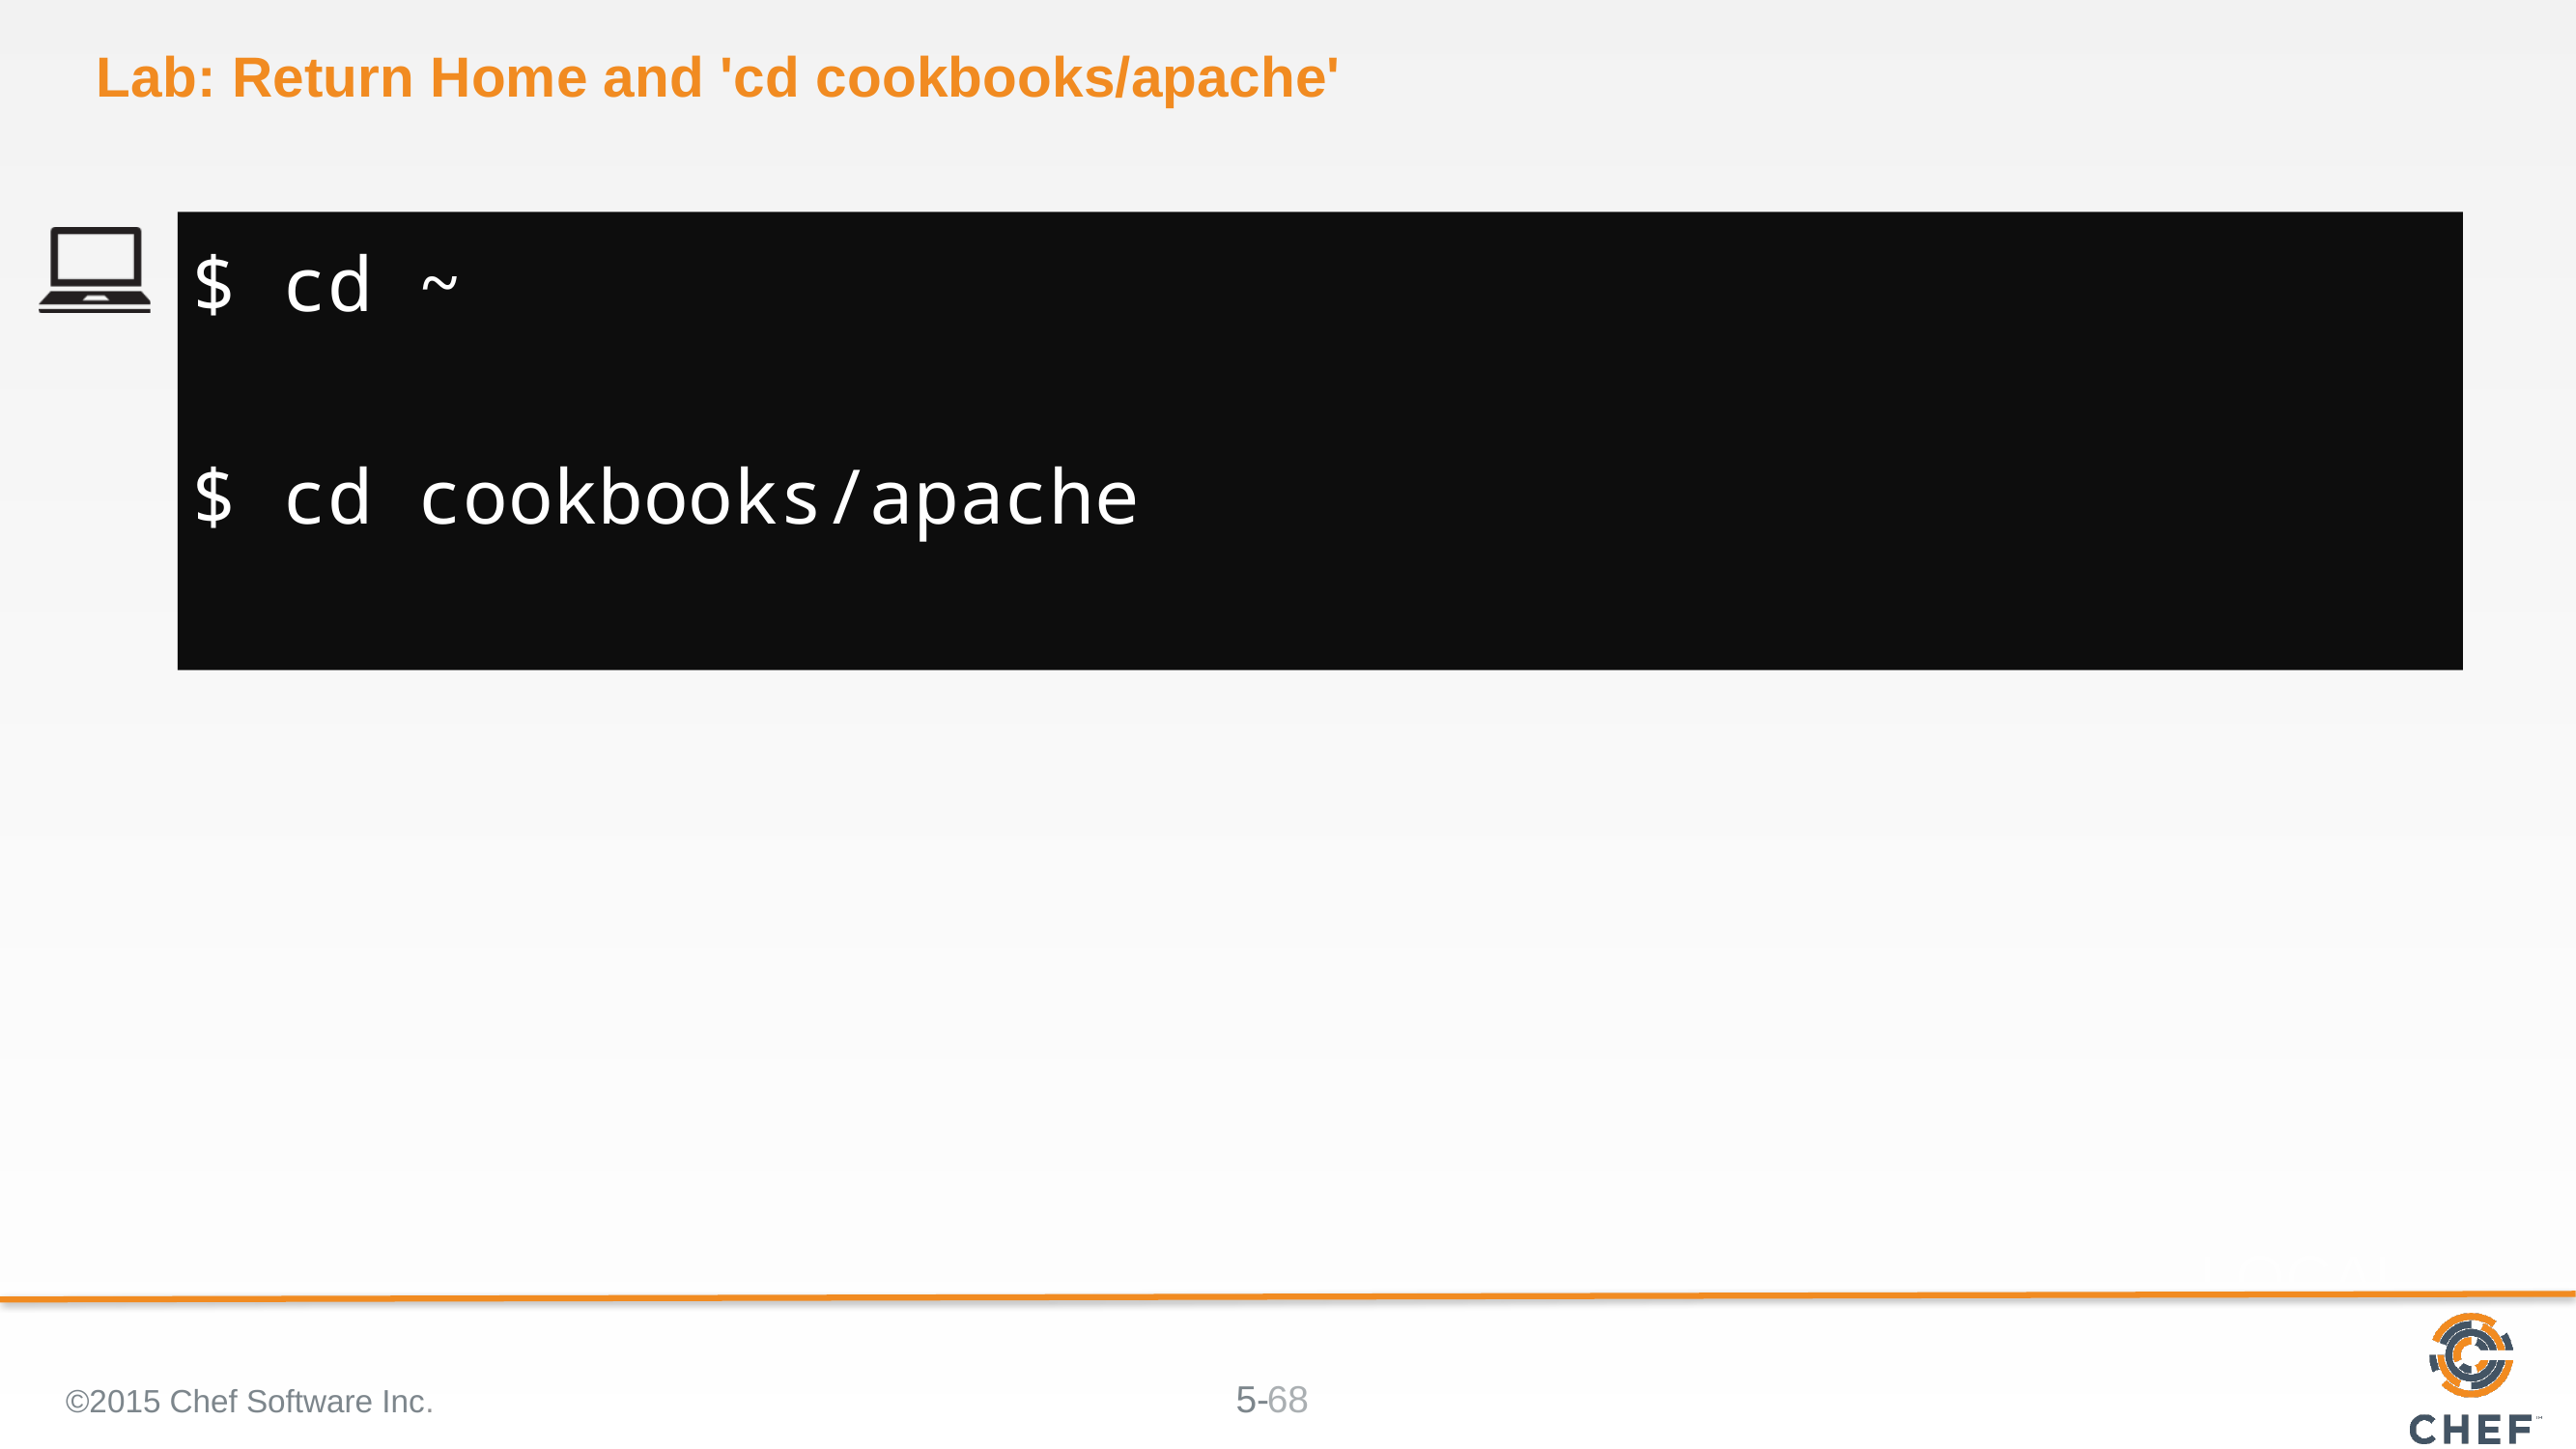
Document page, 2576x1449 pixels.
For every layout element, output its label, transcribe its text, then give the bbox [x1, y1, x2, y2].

list $ cd ~ $ cd cookbooks/apache [177, 212, 2463, 670]
picture [2399, 1297, 2550, 1449]
footer ©2015 Chef Software Inc. [51, 1359, 952, 1440]
title Lab: Return Home and 'cd cookbooks/apache' [96, 48, 2463, 180]
slide_number 68 [998, 1359, 1578, 1437]
